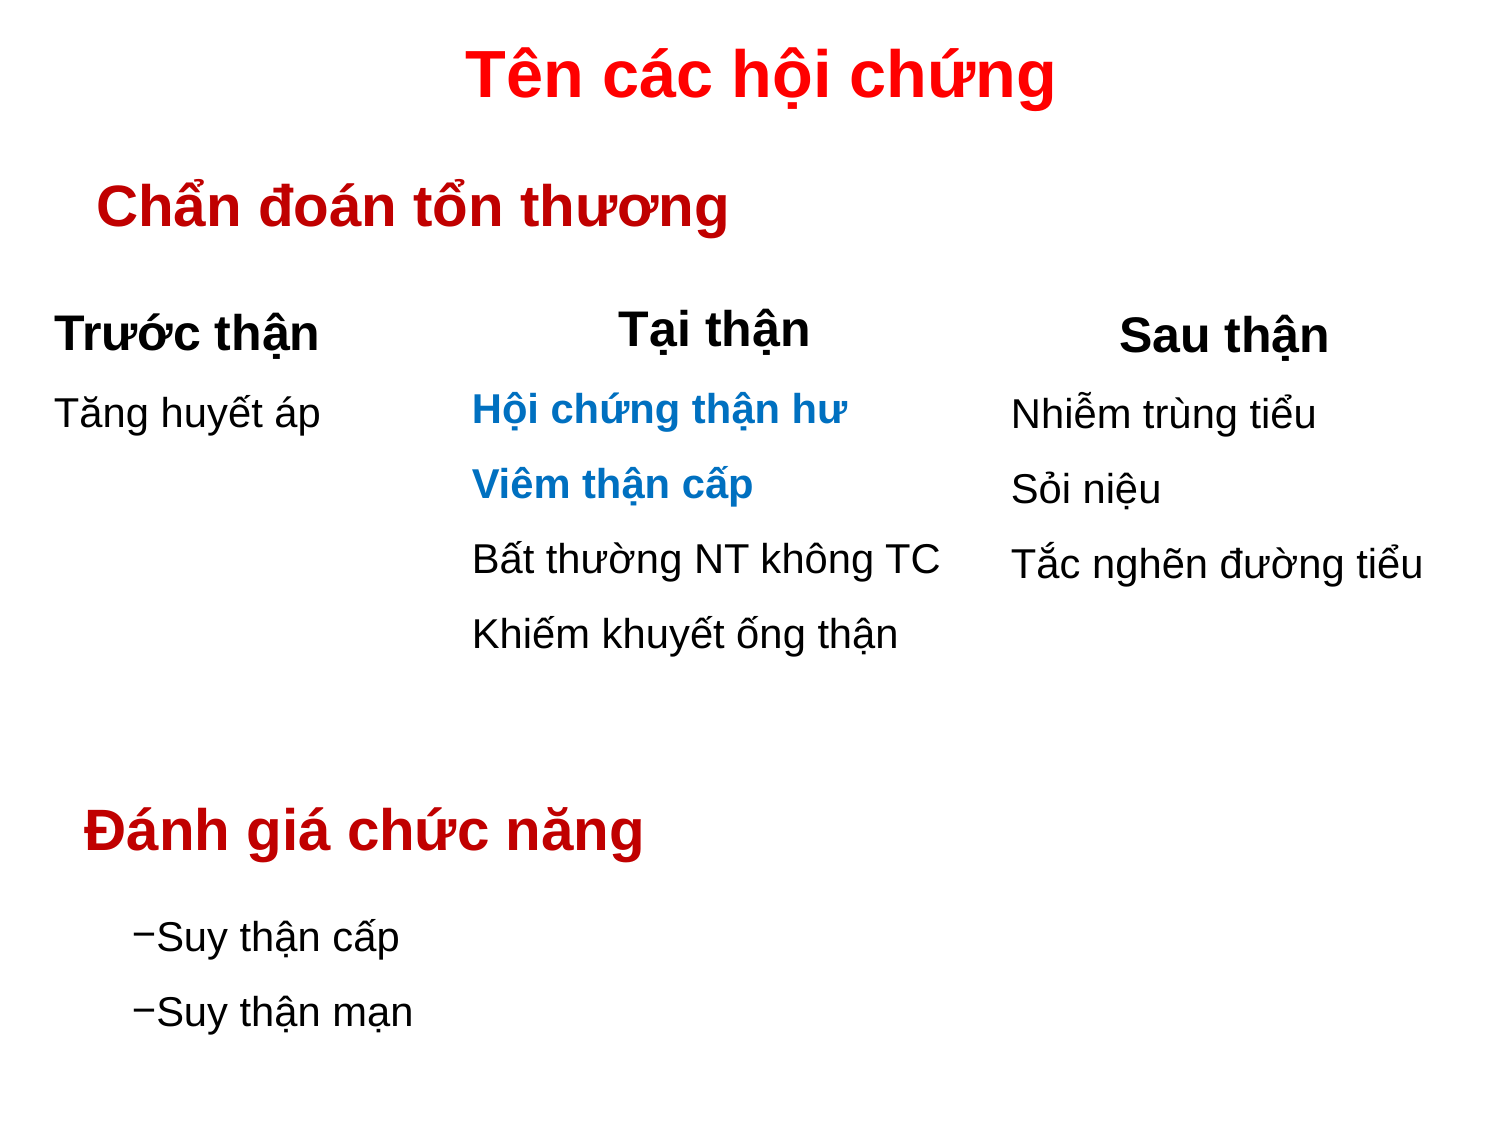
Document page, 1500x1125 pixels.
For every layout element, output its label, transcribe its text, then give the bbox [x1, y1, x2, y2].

text_box Tên các hội chứng [257, 23, 1266, 119]
text_box Sau thận Nhiễm trùng tiểu Sỏi niệu Tắc nghẽn đường tiểu [996, 294, 1454, 595]
text_box Tại thận Hội chứng thận hư Viêm thận cấp Bất thường NT không TC Khiếm khuyết ống thận [457, 289, 973, 665]
text_box Chẩn đoán tổn thương [81, 160, 774, 245]
text_box Trước thận Tăng huyết áp [23, 292, 352, 443]
text_box Đánh giá chức năng [70, 785, 715, 870]
text_box Suy thận cấp Suy thận mạn [117, 902, 610, 1043]
